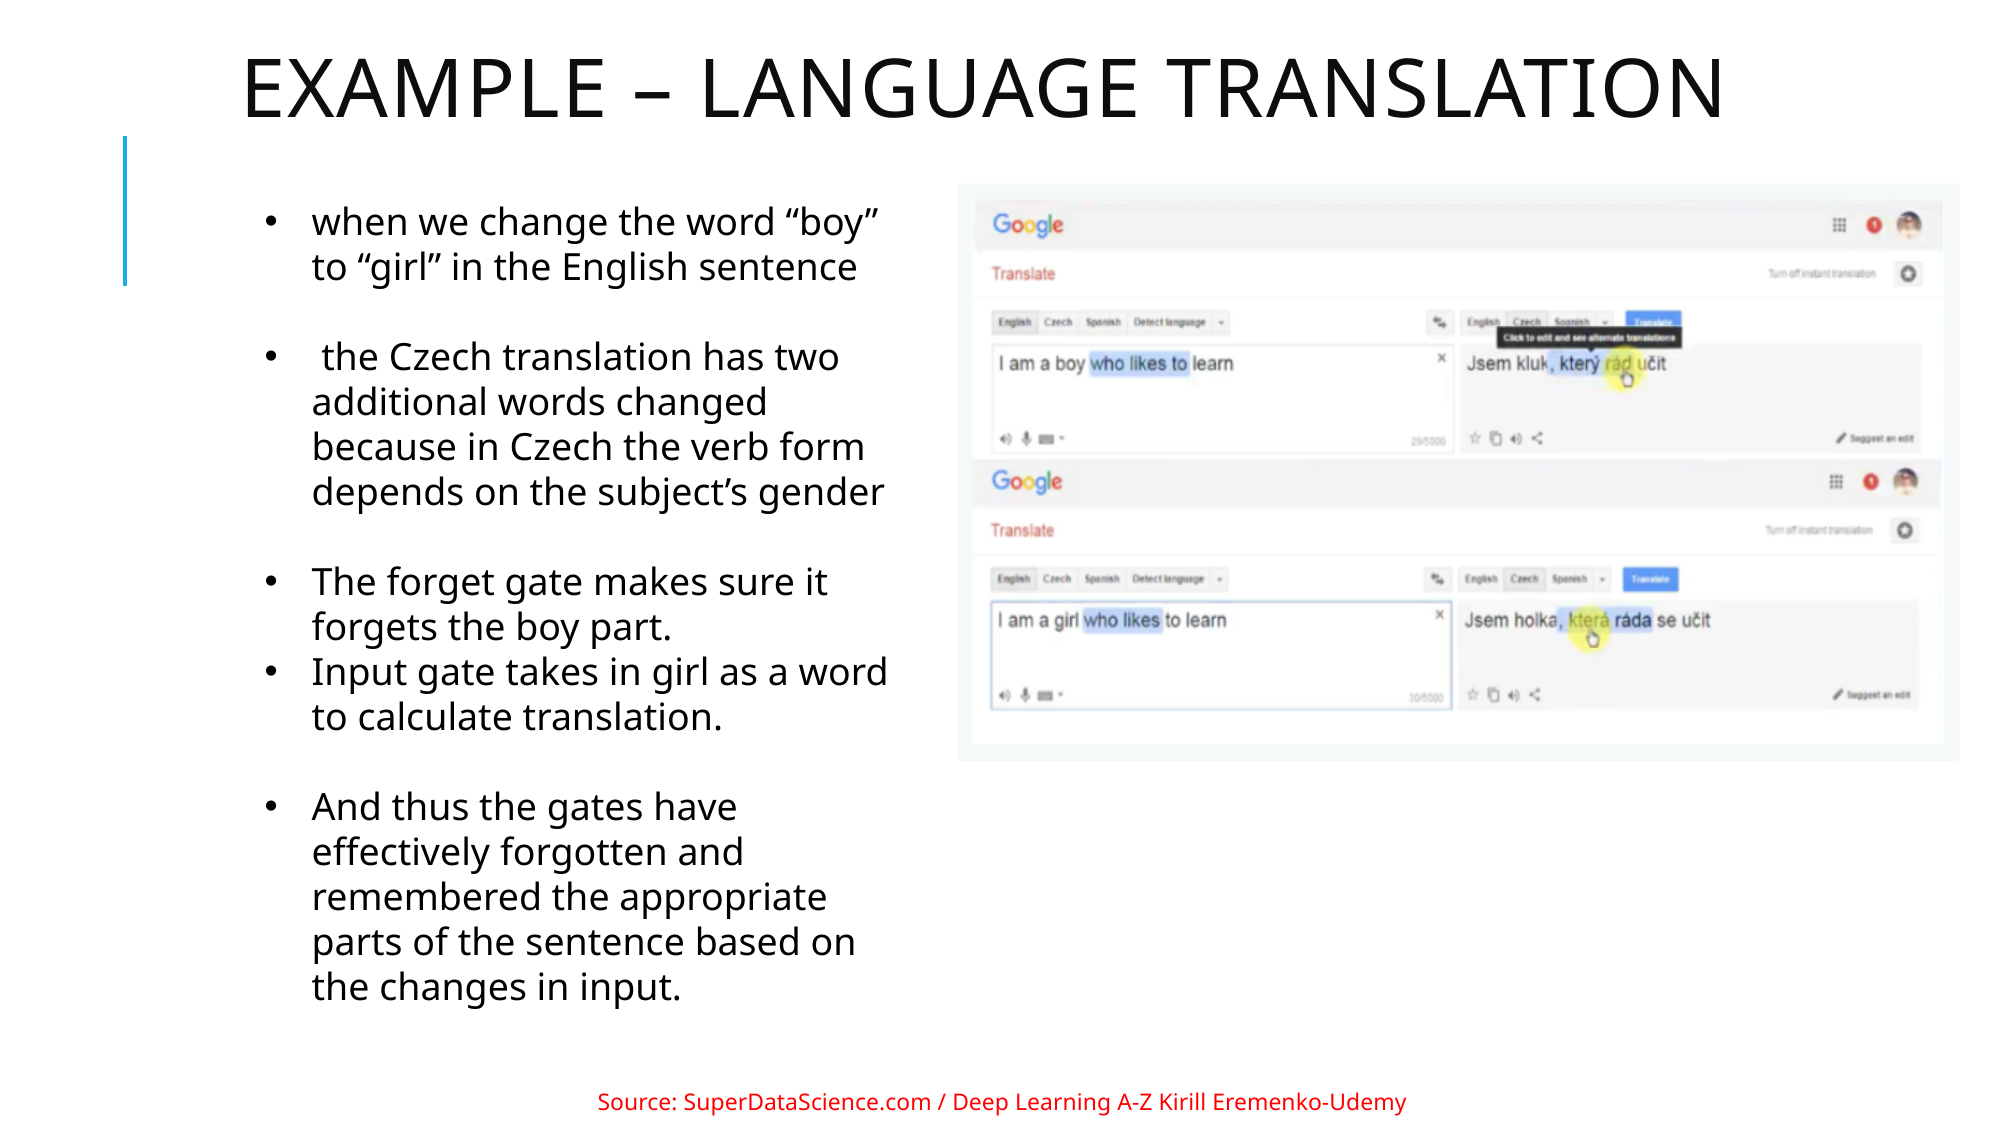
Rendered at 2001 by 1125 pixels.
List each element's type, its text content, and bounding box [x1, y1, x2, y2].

title Example – language translation [225, 40, 1800, 147]
text_box when we change the word “boy” to “girl” in the English sentence the Czech translation has two additional words changed because in Czech the verb form depends on the subject’s gender The forget gate makes sure it forgets the boy part. Input gate takes in girl as a word to calculate translation. And thus the gates have effectively forgotten and remembered the appropriate parts of the sentence based on the changes in input. [249, 190, 923, 1125]
text_box Source: SuperDataScience.com / Deep Learning A-Z Kirill Eremenko-Udemy [923, 1080, 1583, 1123]
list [945, 173, 1967, 762]
